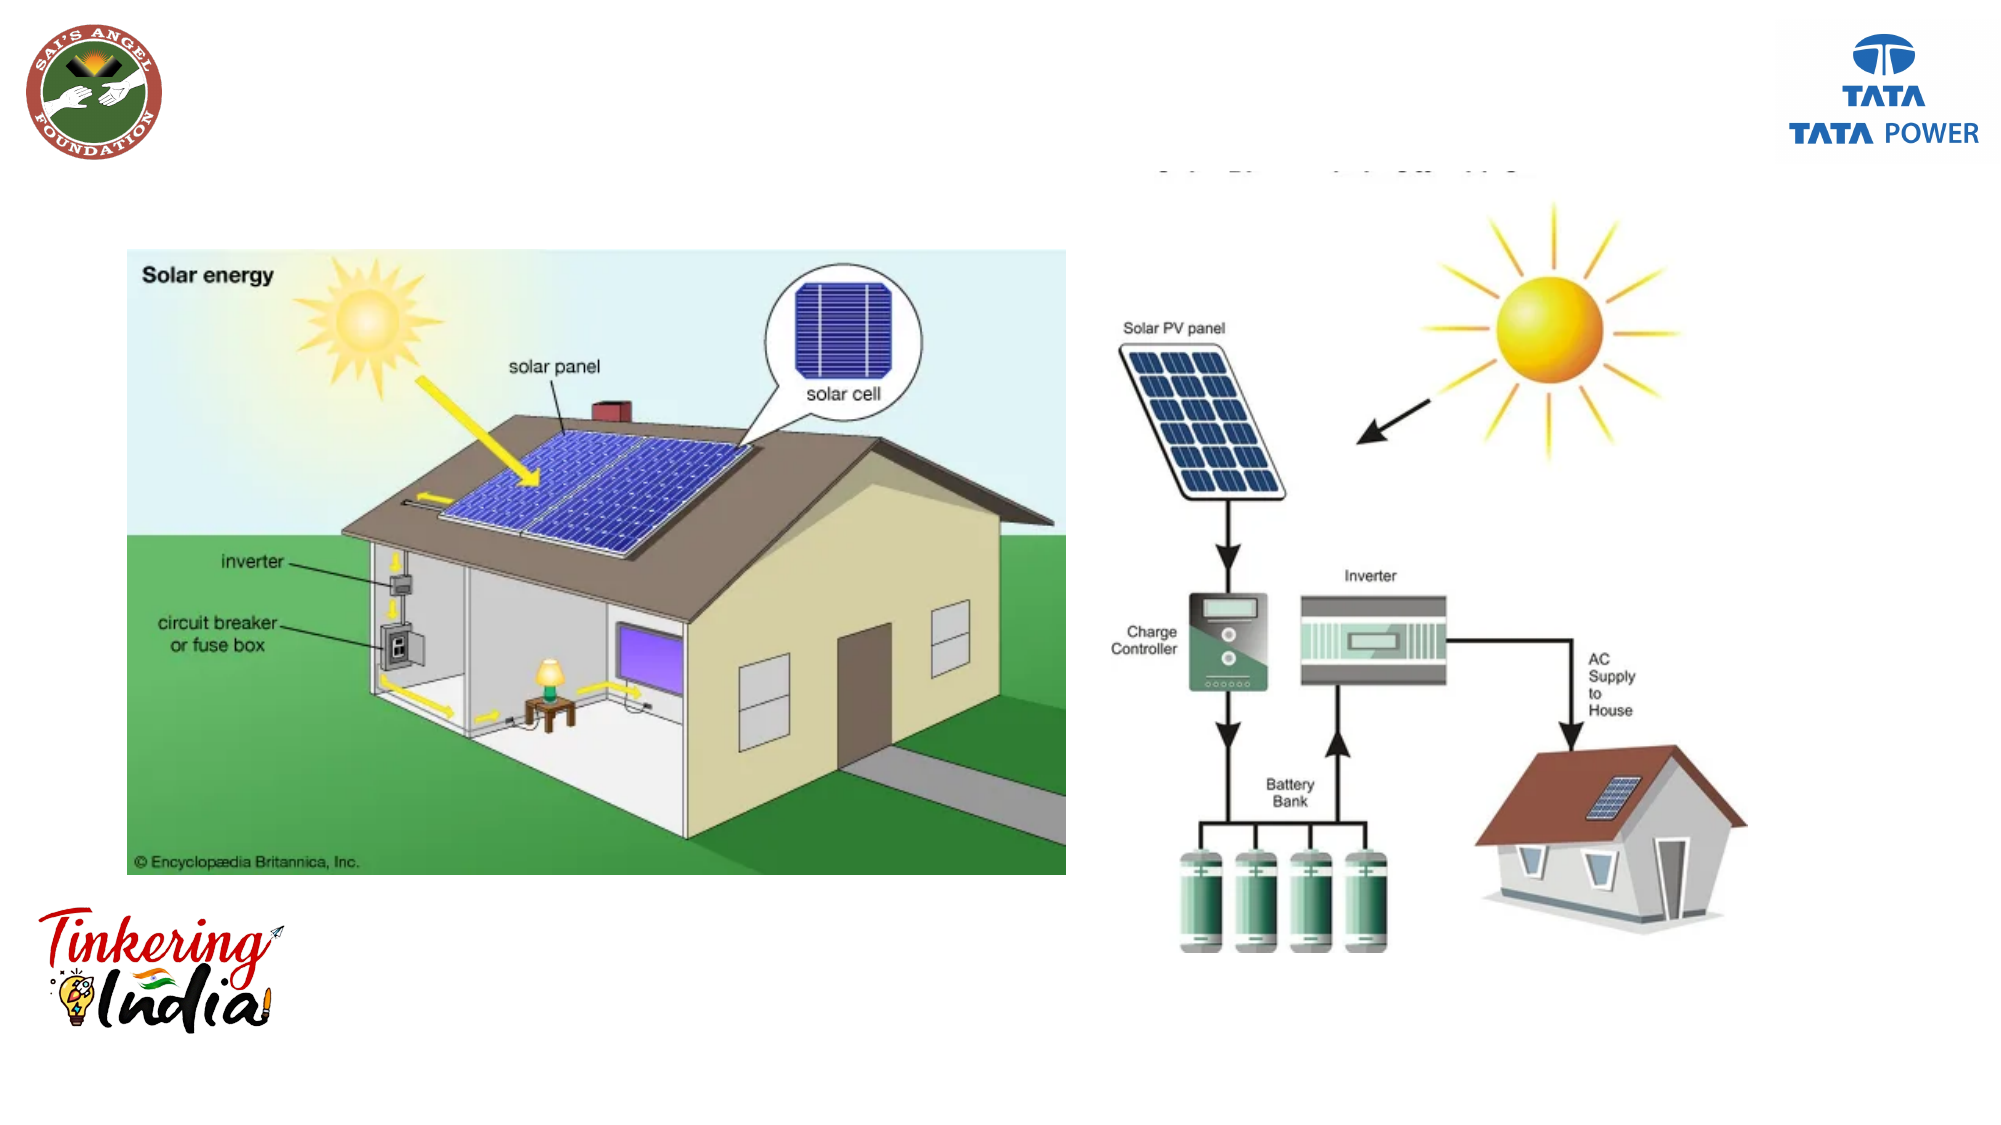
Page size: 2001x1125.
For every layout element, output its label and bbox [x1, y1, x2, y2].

picture [26, 24, 162, 160]
picture [1775, 19, 2000, 164]
picture [26, 887, 301, 1043]
picture [1111, 171, 1748, 954]
picture [127, 249, 1066, 876]
